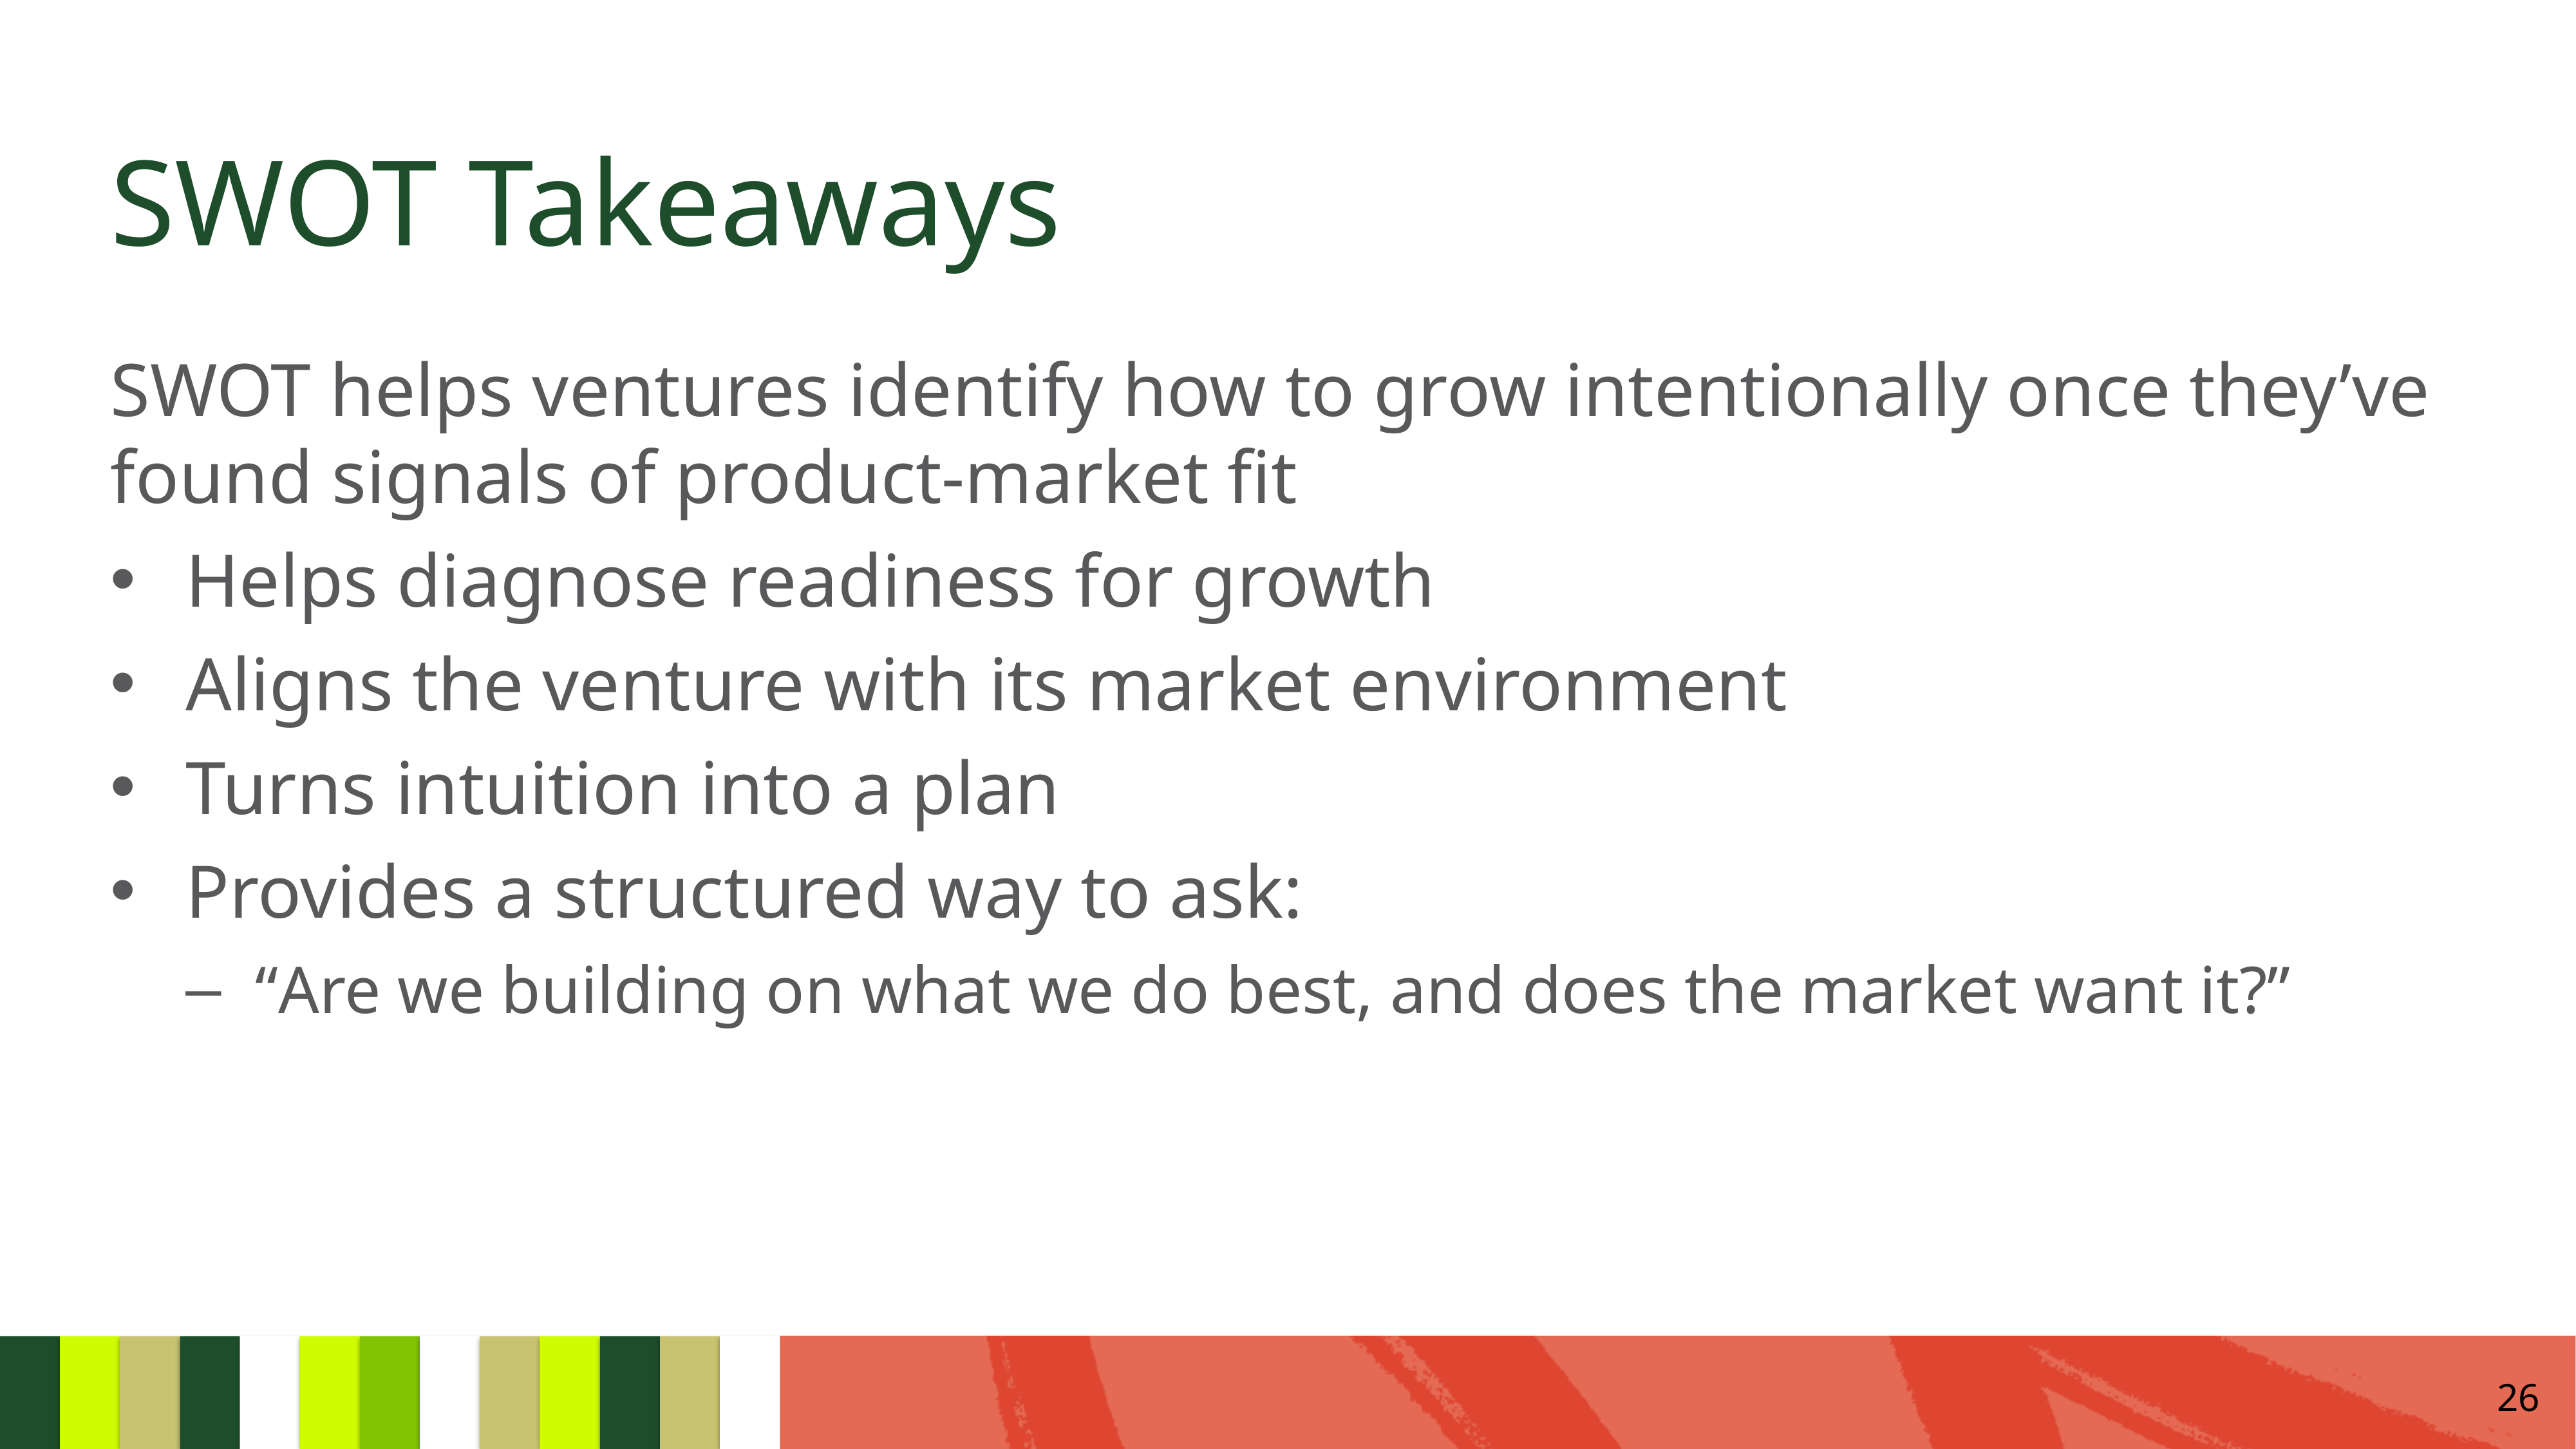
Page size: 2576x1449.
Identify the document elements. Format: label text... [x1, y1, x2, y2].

picture [780, 1336, 2576, 1449]
slide_number 26 [2452, 1376, 2550, 1423]
list SWOT helps ventures identify how to grow intentionally once they’ve found signals of product-market fit Helps diagnose readiness for growth Aligns the venture with its market environment Turns intuition into a plan Provides a structured way to ask: “Are we building on what we do best, and does the market want it?” [100, 334, 2476, 1144]
title SWOT Takeaways [100, 117, 2476, 280]
